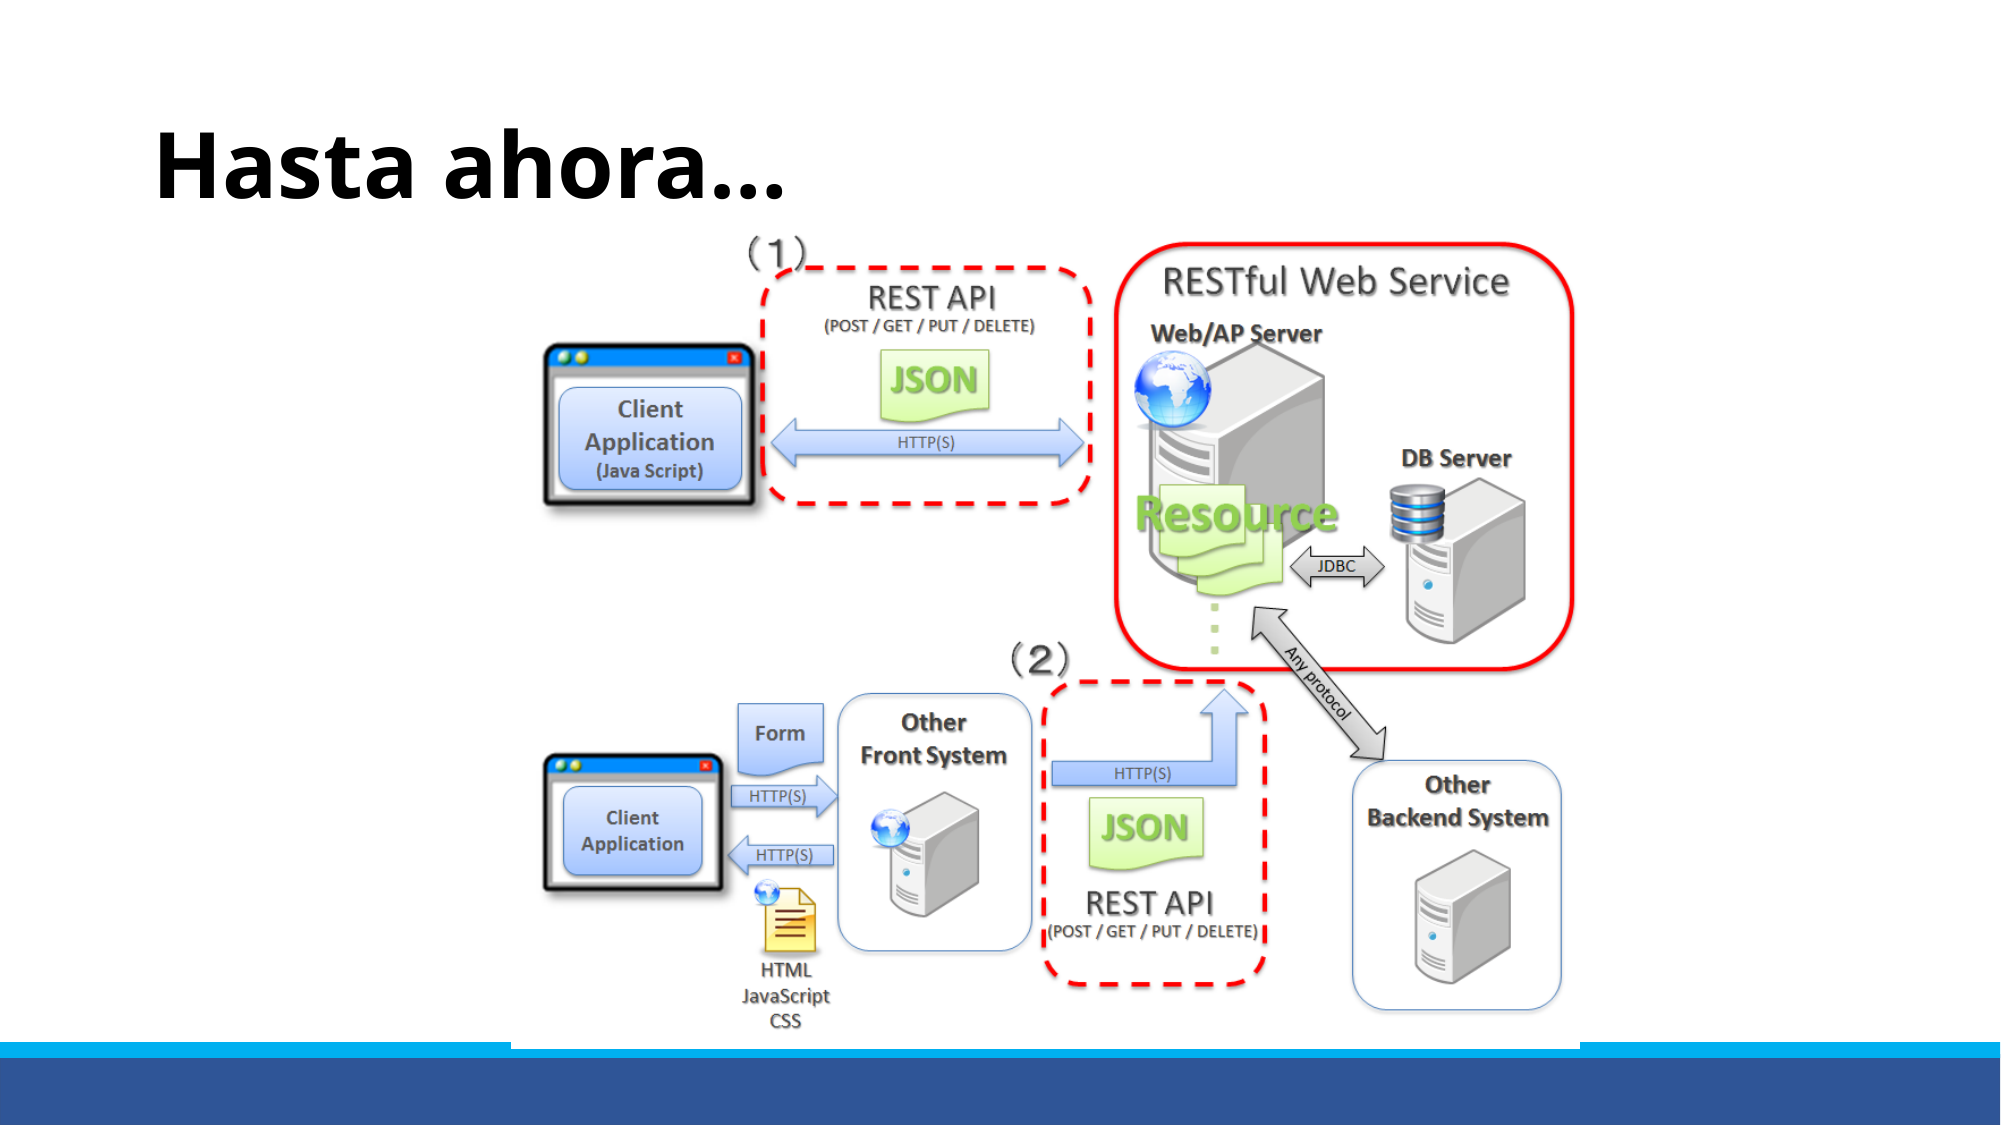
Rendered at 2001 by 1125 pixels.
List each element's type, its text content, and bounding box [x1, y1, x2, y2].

picture [511, 210, 1580, 1048]
title Hasta ahora… [137, 59, 1863, 278]
